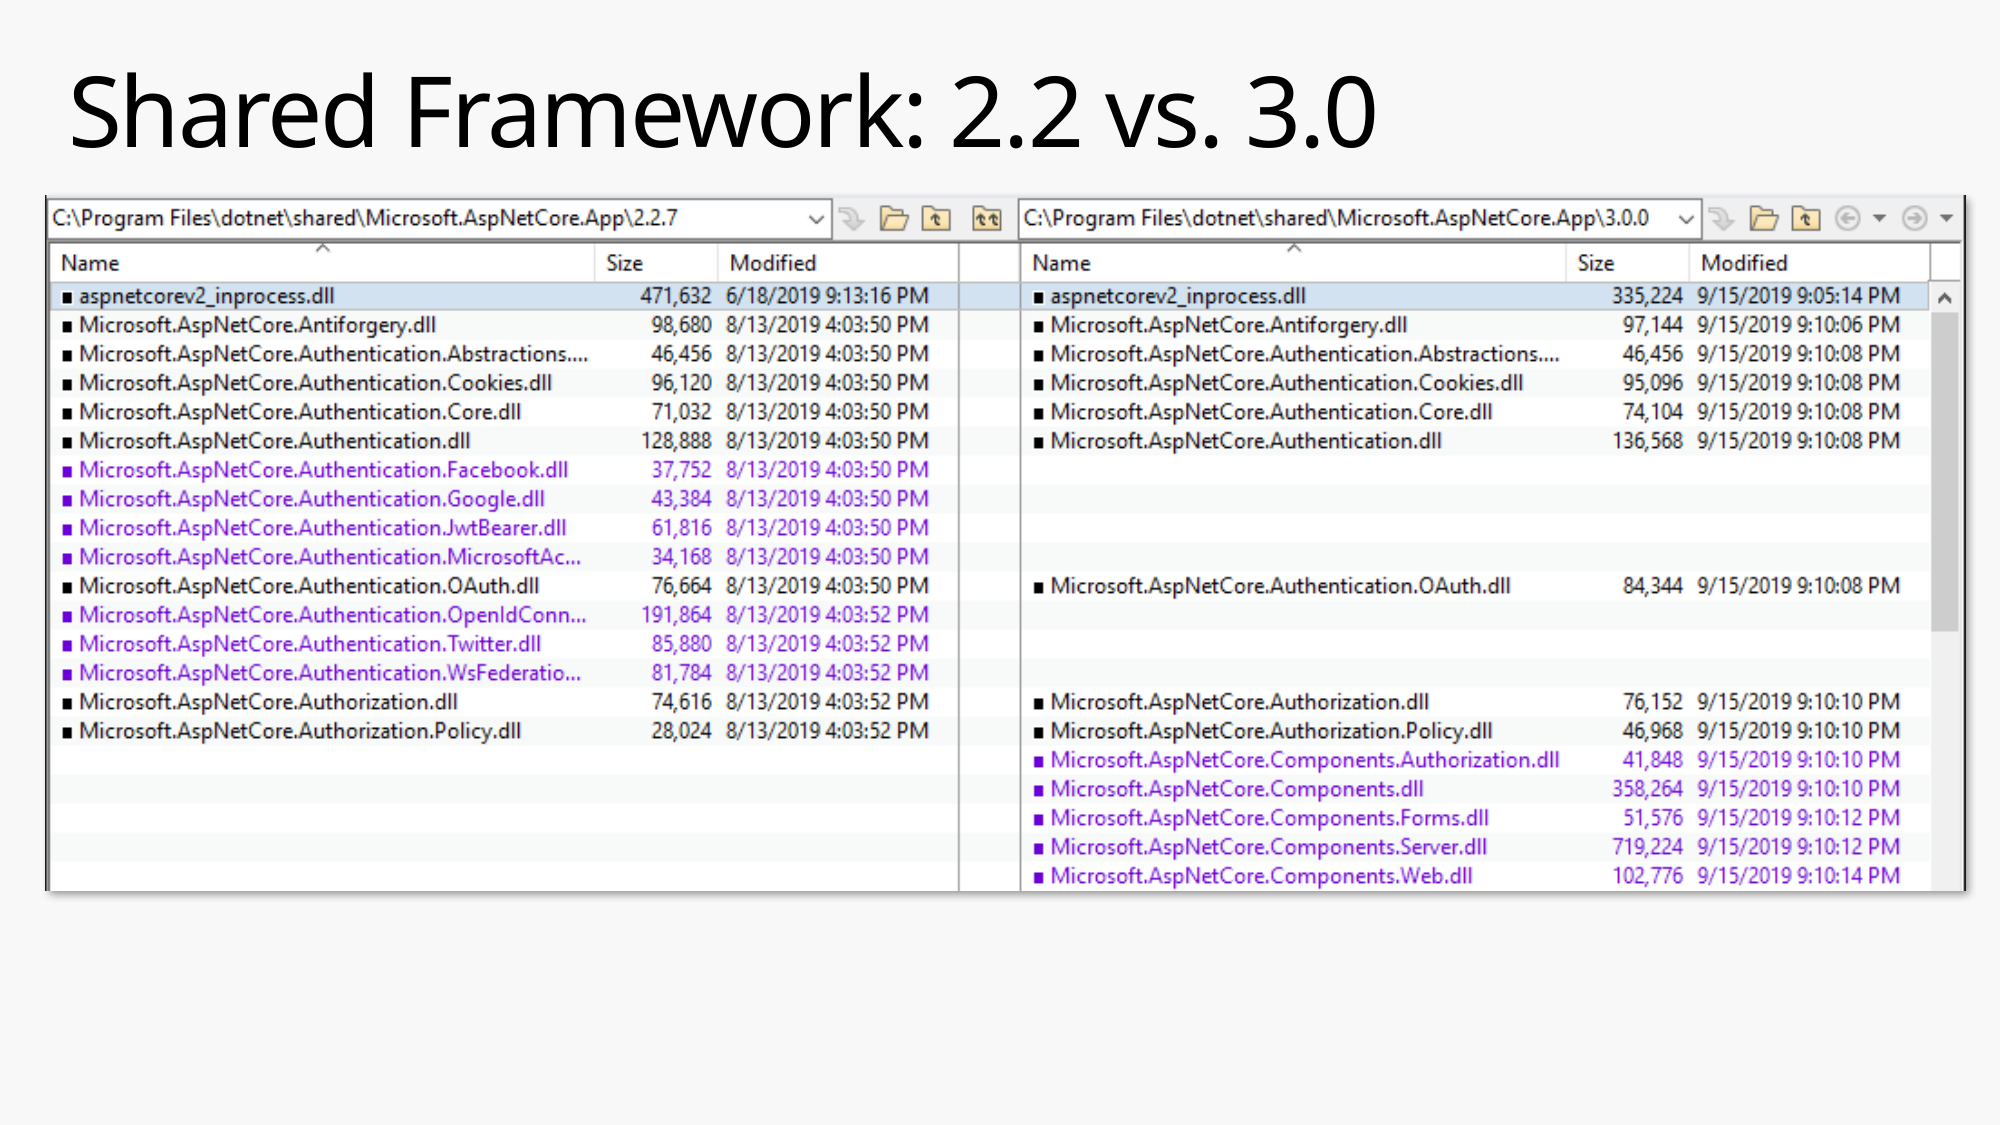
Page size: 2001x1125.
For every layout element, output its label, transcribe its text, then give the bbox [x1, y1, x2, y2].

title Shared Framework: 2.2 vs. 3.0 [44, 47, 1957, 194]
picture [44, 194, 1966, 891]
